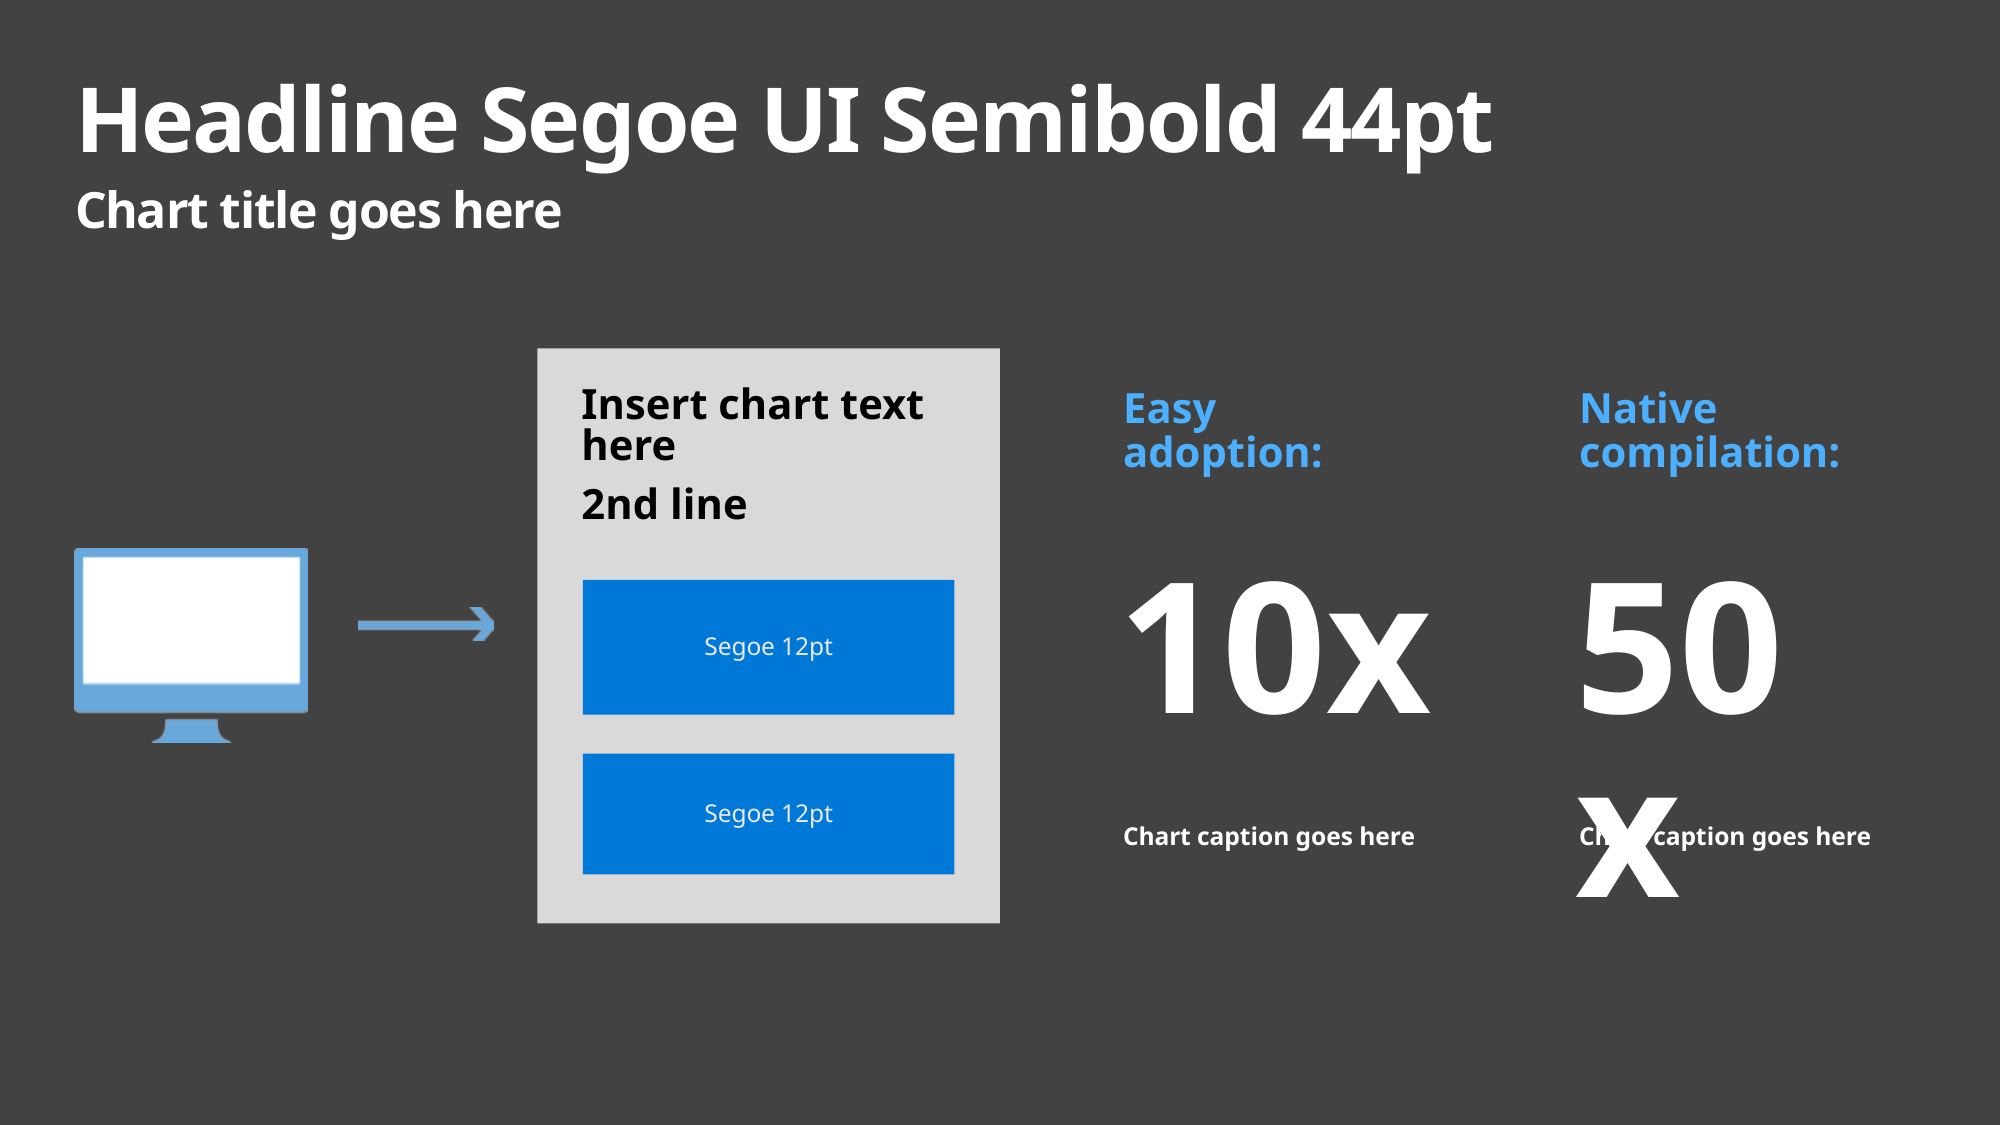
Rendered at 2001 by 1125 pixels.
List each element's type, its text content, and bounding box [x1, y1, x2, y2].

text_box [1574, 387, 1903, 855]
picture [358, 607, 494, 641]
picture [74, 548, 308, 743]
subtitle Chart title goes here [75, 172, 1925, 285]
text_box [537, 348, 1000, 924]
title Headline Segoe UI Semibold 44pt [75, 75, 1925, 172]
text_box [1118, 387, 1463, 855]
